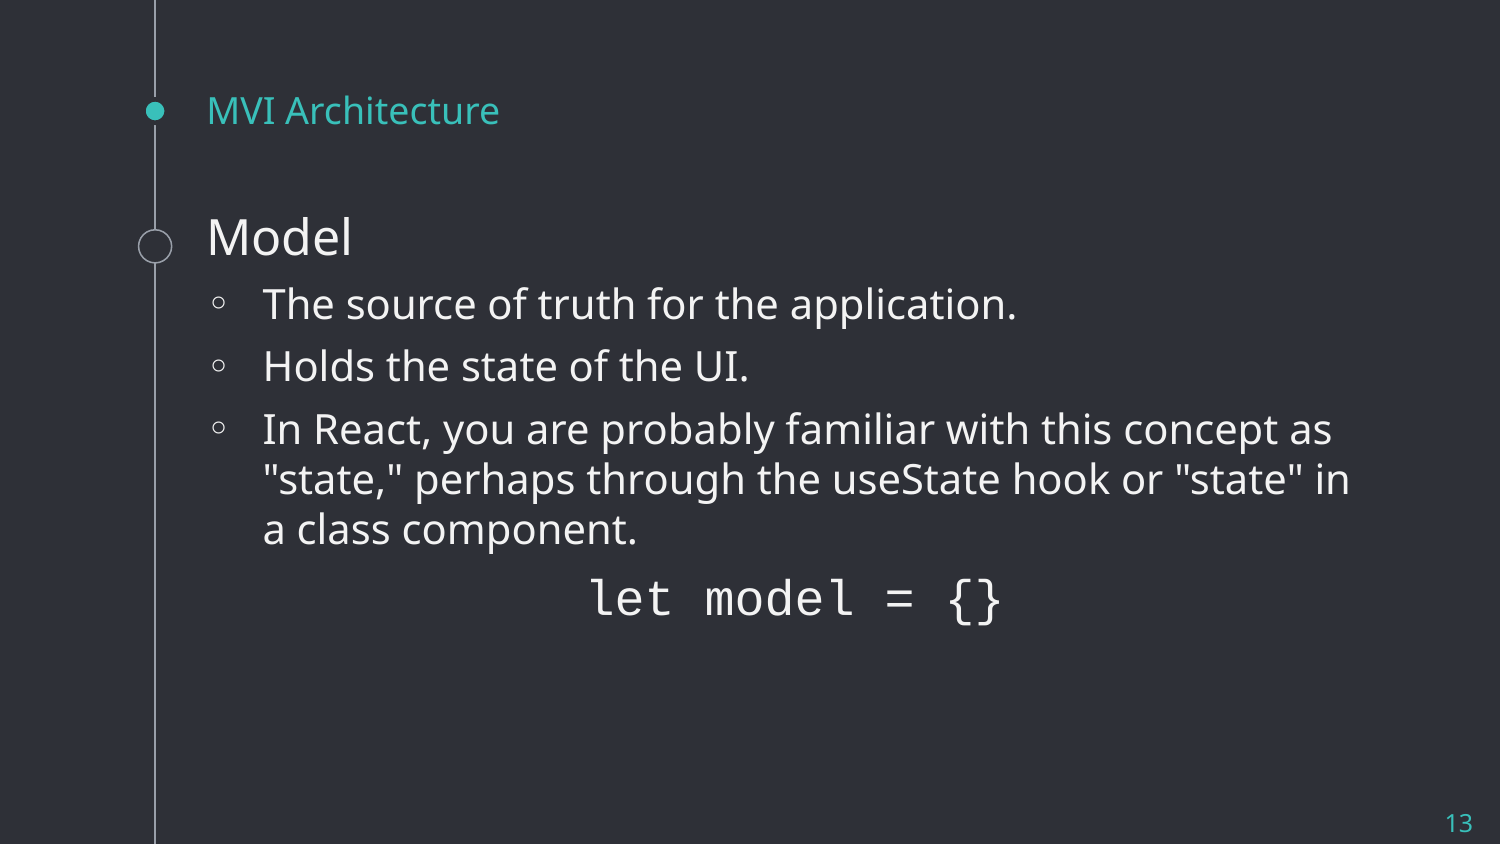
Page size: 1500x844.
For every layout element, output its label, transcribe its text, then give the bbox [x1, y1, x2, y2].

list Model The source of truth for the application. Holds the state of the UI. In React, you are probably familiar with this concept as "state," perhaps through the useState hook or "state" in a class component. let model = {} [191, 189, 1399, 802]
title MVI Architecture [191, 90, 1317, 147]
slide_number 13 [1398, 792, 1489, 844]
